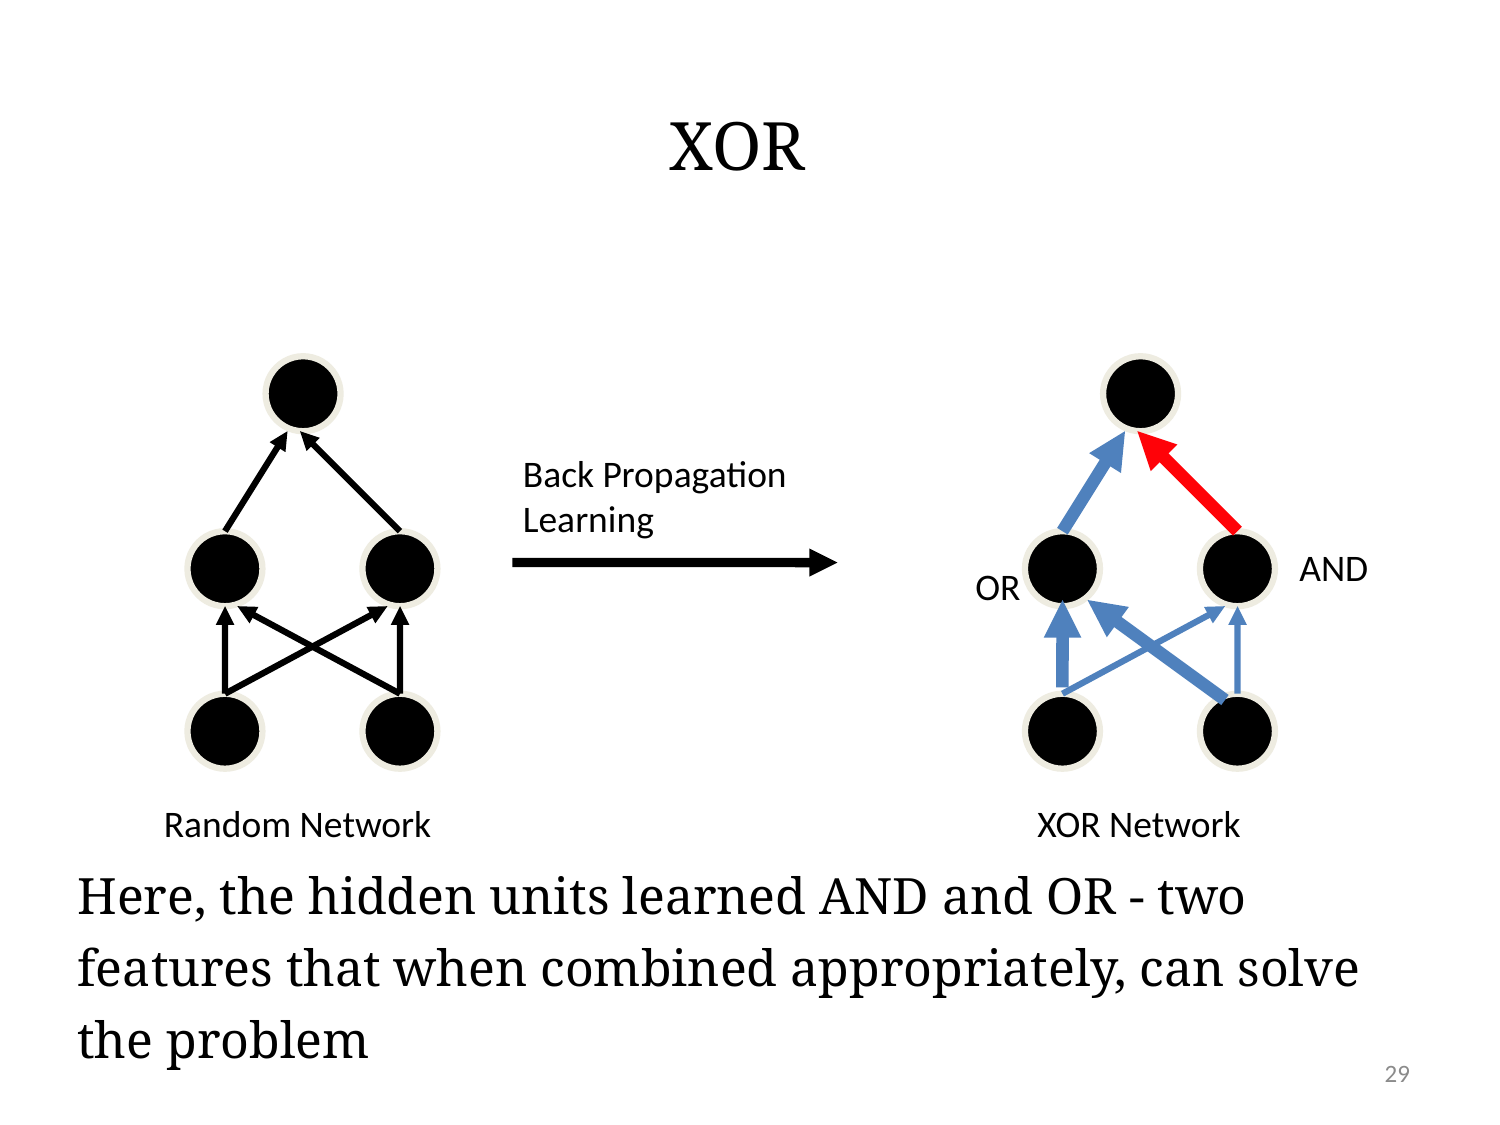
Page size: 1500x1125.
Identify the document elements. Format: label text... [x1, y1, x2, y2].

title XOR [12, 75, 1463, 213]
text_box Random Network [163, 799, 432, 846]
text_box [187, 356, 438, 769]
text_box [1103, 356, 1179, 432]
text_box [1062, 431, 1126, 532]
text_box AND [1299, 543, 1369, 589]
text_box [1231, 606, 1244, 694]
list Here, the hidden units learned AND and OR - two features that when combined appropriately, can solve the problem [62, 845, 1463, 1021]
text_box [1137, 431, 1238, 532]
text_box [1024, 531, 1100, 606]
text_box OR [975, 562, 1021, 608]
text_box [1024, 693, 1100, 769]
text_box XOR Network [1037, 799, 1242, 846]
text_box [1151, 606, 1225, 646]
text_box [1199, 693, 1275, 769]
text_box [1199, 531, 1275, 607]
text_box Back Propagation Learning [522, 449, 796, 540]
text_box [1087, 600, 1226, 701]
slide_number 29 [1074, 1042, 1425, 1103]
text_box [512, 556, 838, 569]
text_box [1056, 600, 1069, 688]
